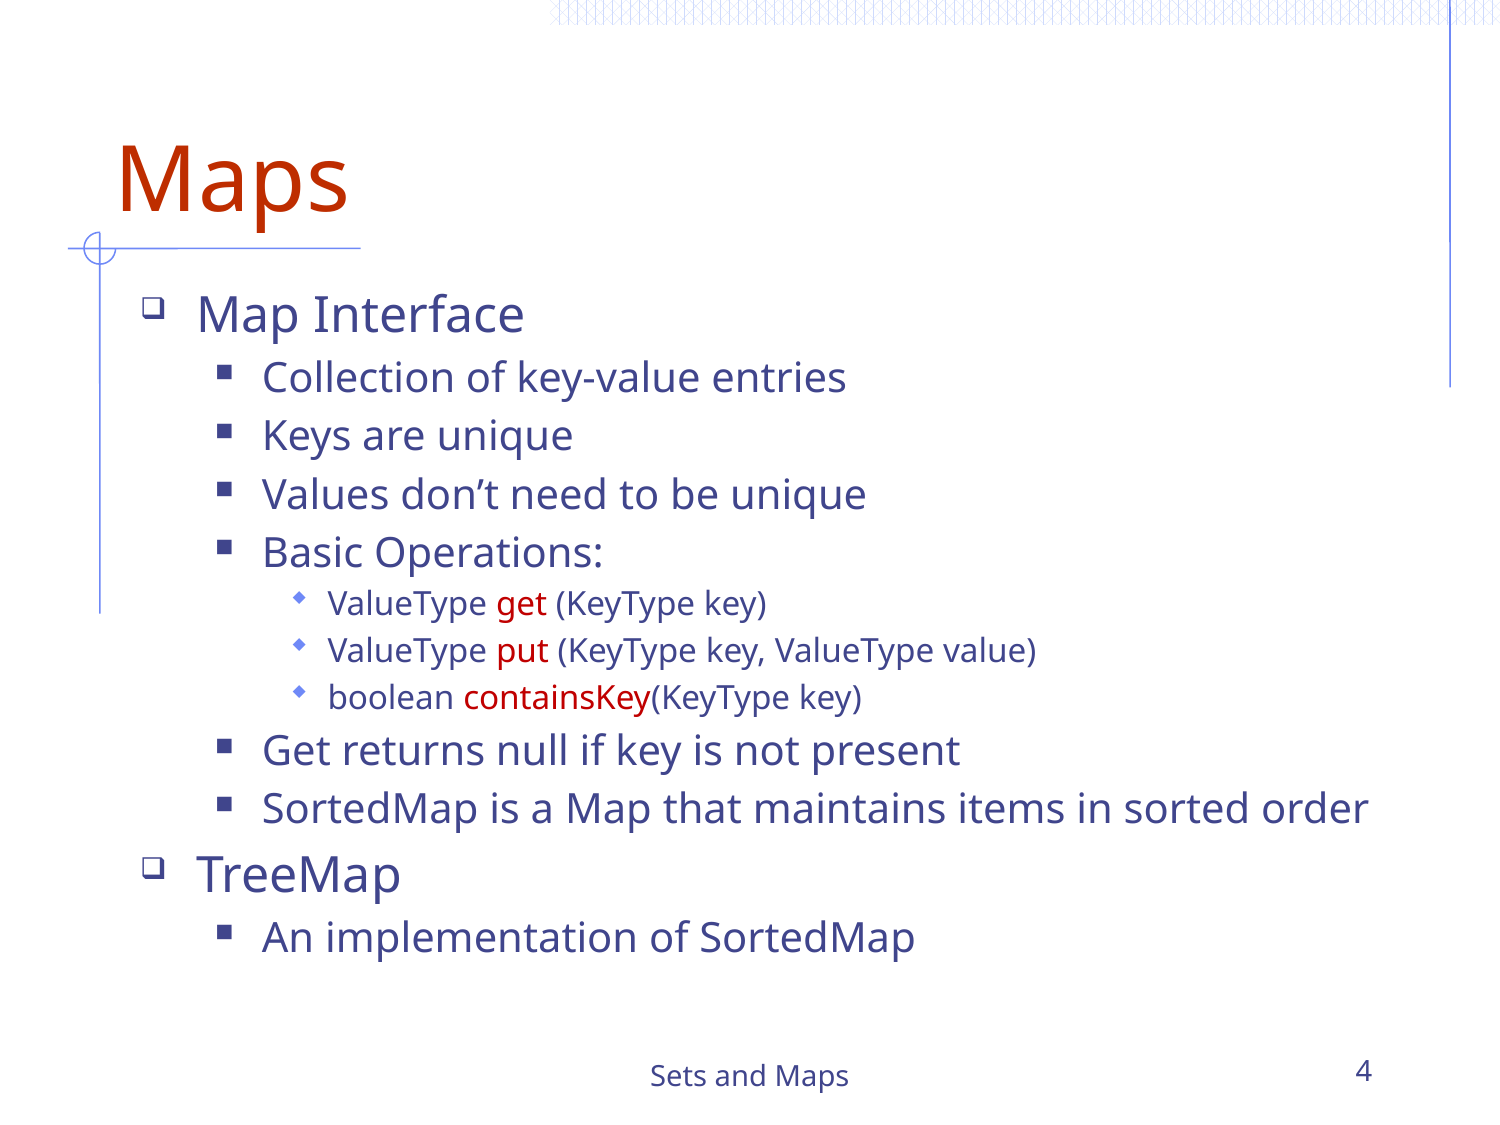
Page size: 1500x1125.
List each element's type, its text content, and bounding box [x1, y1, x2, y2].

footer Sets and Maps [512, 1024, 988, 1101]
title Maps [99, 50, 1375, 238]
list Map Interface Collection of key-value entries Keys are unique Values don’t need to be unique Basic Operations: ValueType get (KeyType key) ValueType put (KeyType key, ValueType value) boolean containsKey(KeyType key) Get returns null if key is not present SortedMap is a Map that maintains items in sorted order TreeMap An implementation of SortedMap [125, 275, 1400, 950]
slide_number 4 [1074, 1024, 1388, 1101]
